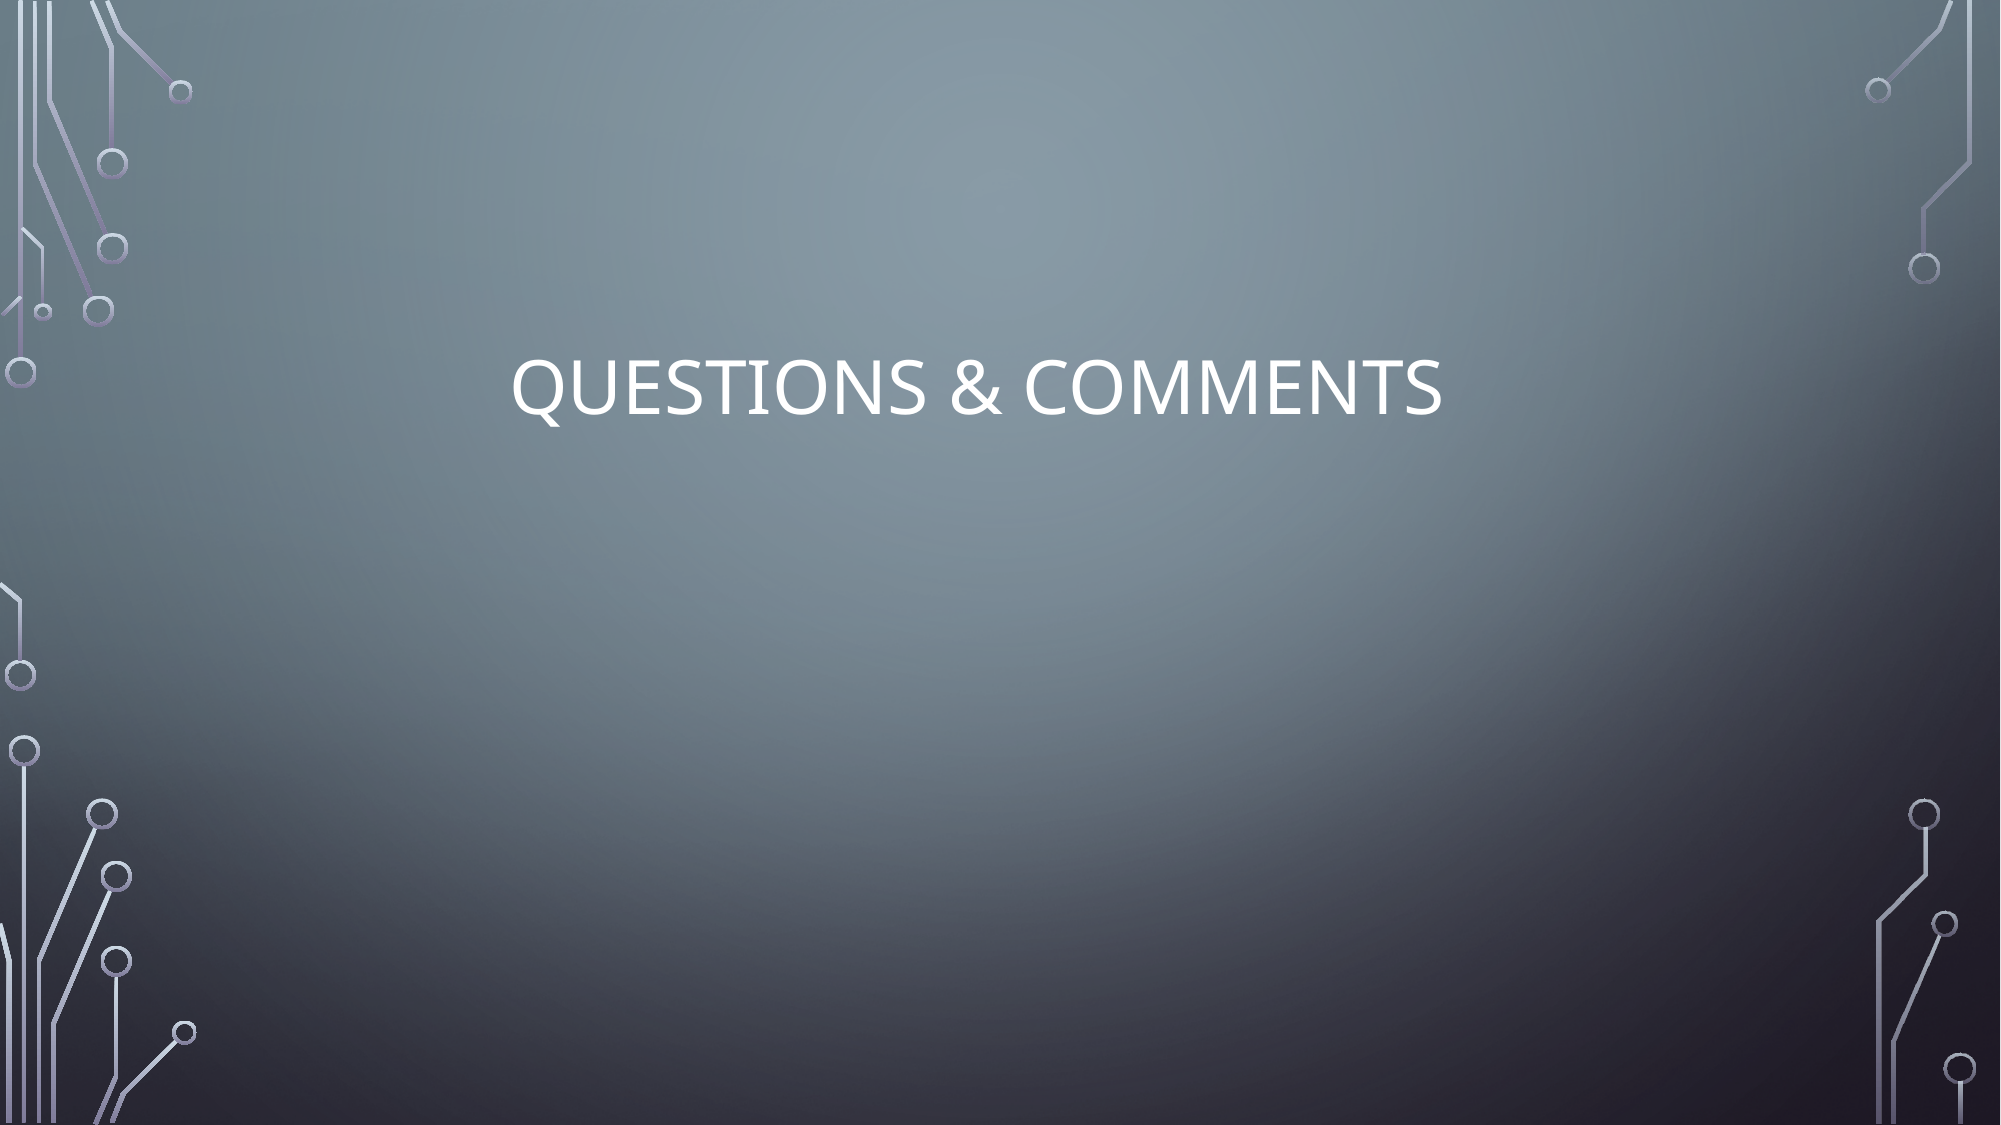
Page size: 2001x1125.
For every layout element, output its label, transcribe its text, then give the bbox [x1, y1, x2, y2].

title Questions & Comments [165, 109, 1790, 672]
